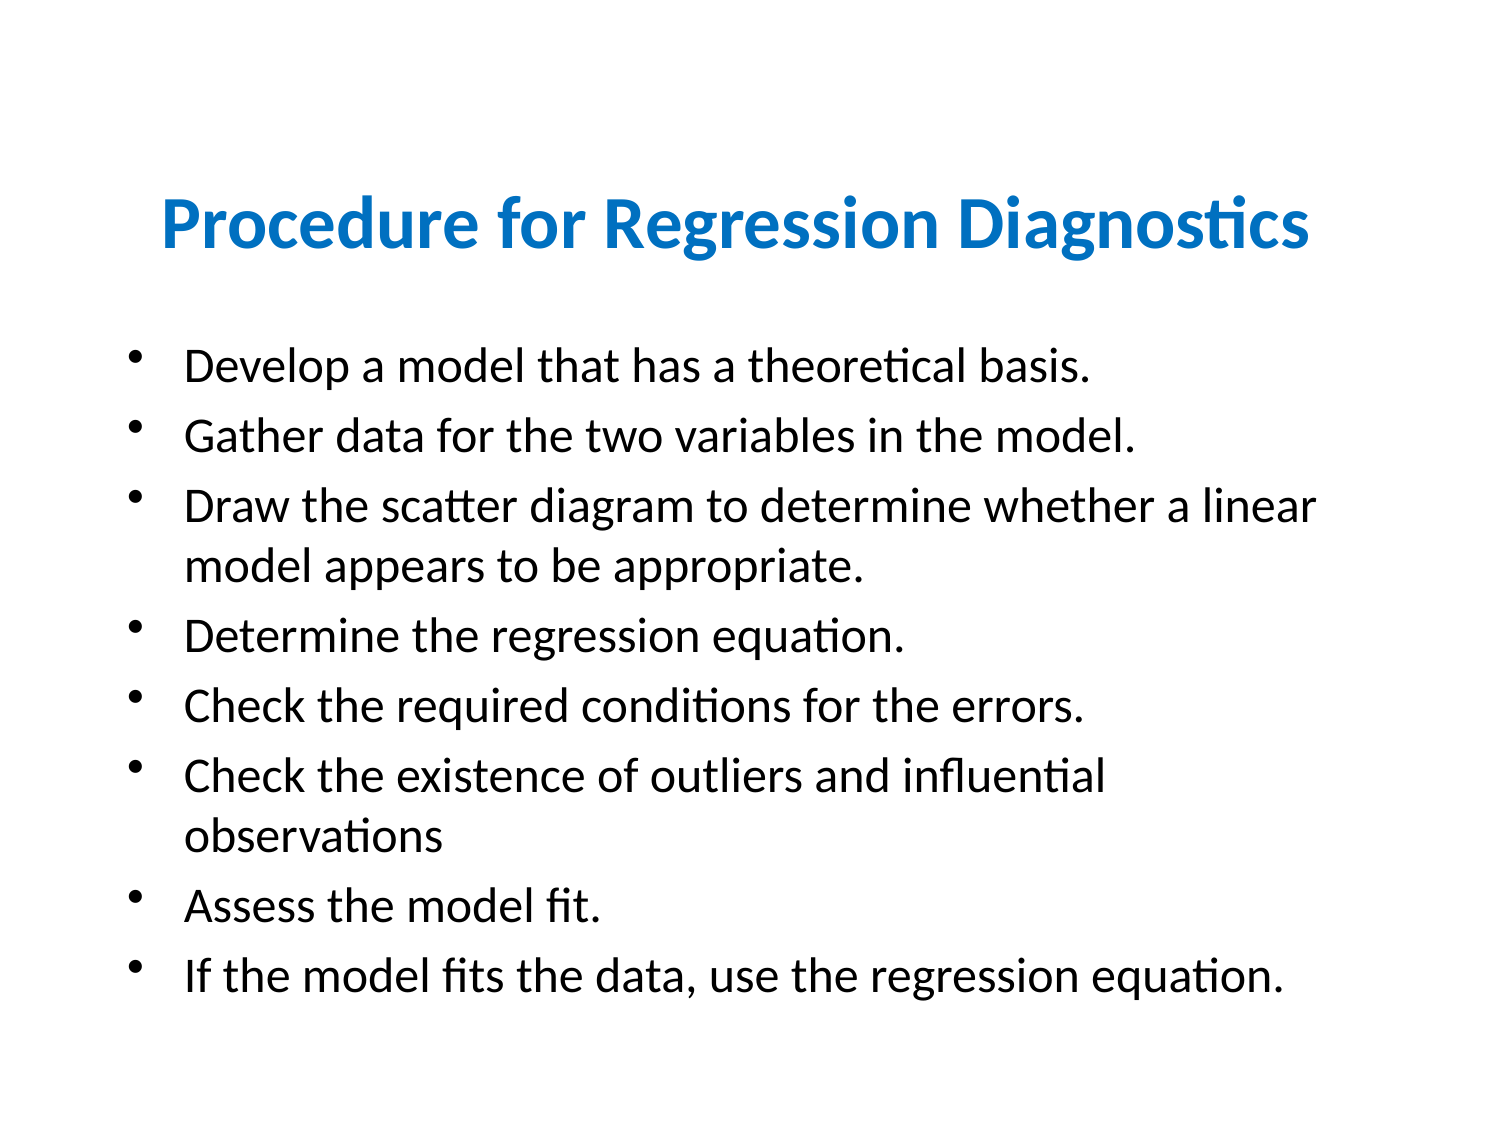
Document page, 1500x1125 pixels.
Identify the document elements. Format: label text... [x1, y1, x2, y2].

list Develop a model that has a theoretical basis. Gather data for the two variables in the model. Draw the scatter diagram to determine whether a linear model appears to be appropriate. Determine the regression equation. Check the required conditions for the errors. Check the existence of outliers and influential observations Assess the model fit. If the model fits the data, use the regression equation. [112, 324, 1388, 1000]
title Procedure for Regression Diagnostics [112, 125, 1450, 313]
